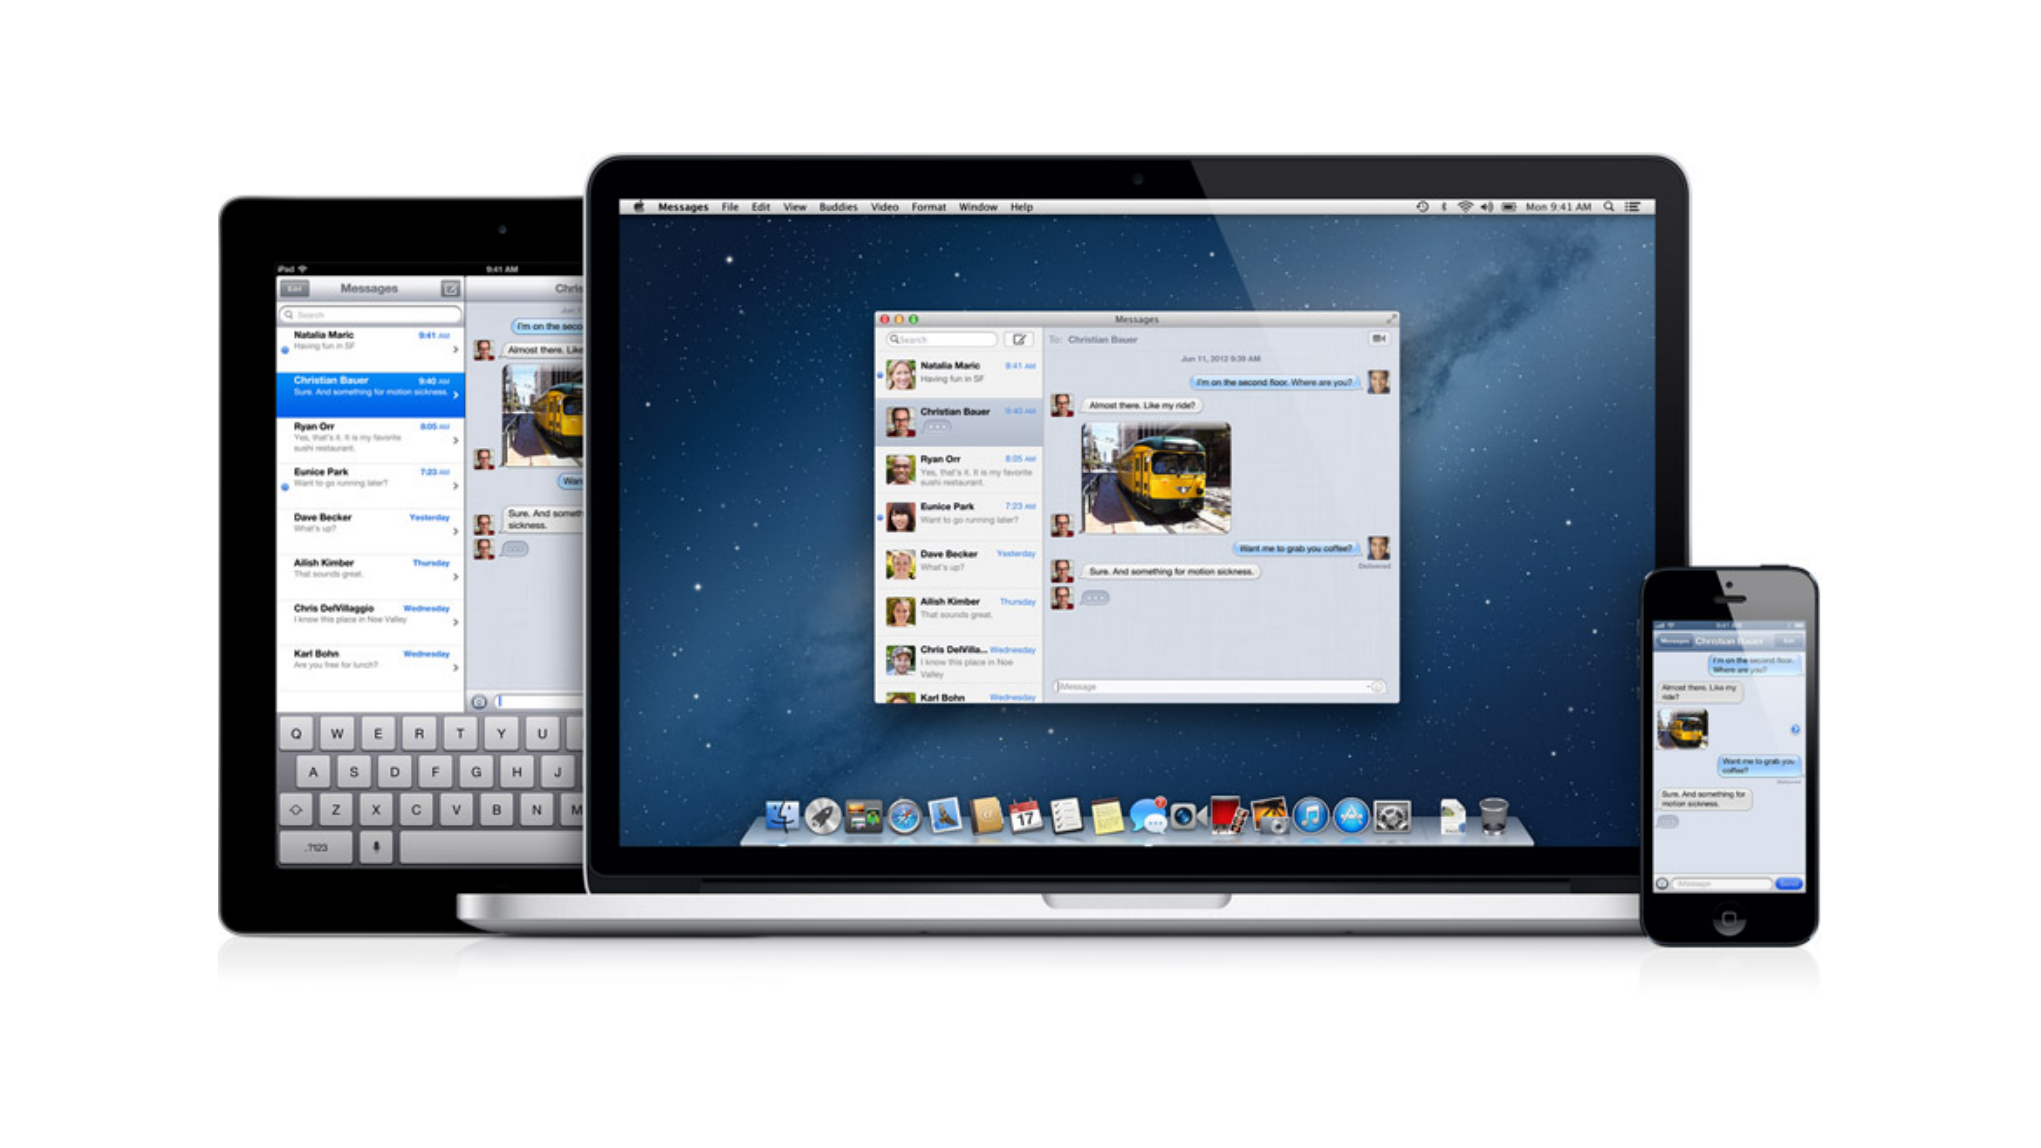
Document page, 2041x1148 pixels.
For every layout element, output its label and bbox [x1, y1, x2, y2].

picture [218, 152, 1822, 995]
